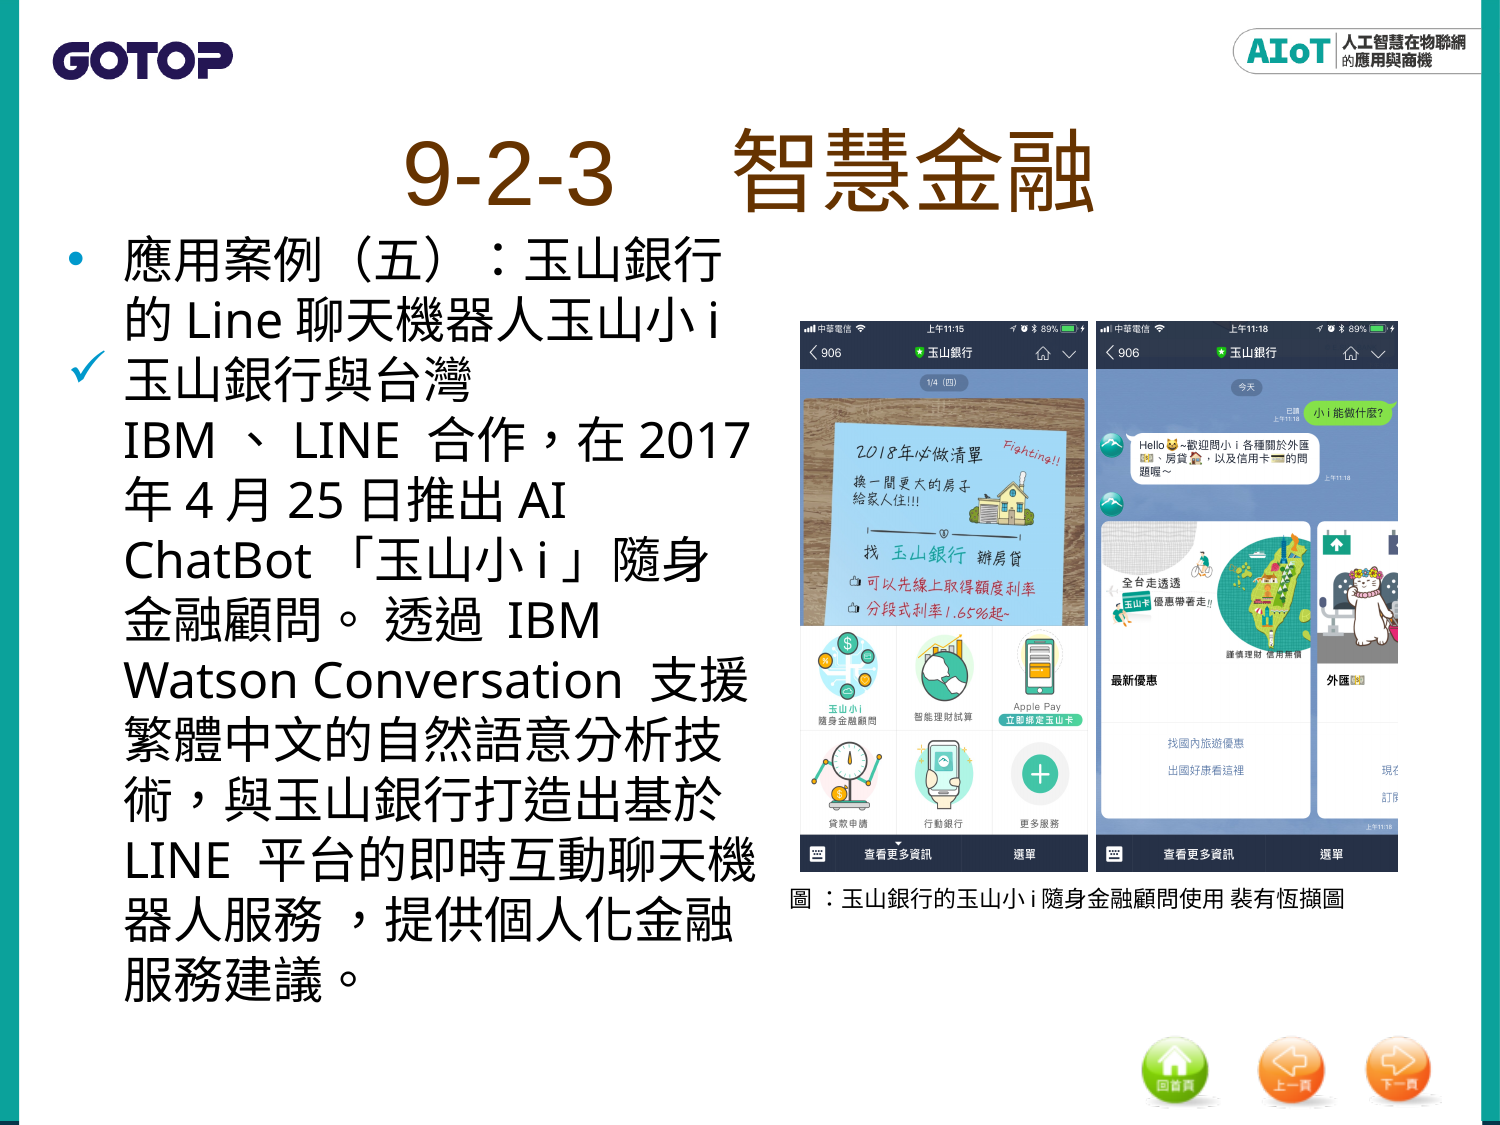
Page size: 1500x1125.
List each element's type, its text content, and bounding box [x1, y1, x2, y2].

picture [0, 0, 1500, 62]
text_box 應用案例（五）：玉山銀行的Line聊天機器人玉山小i 玉山銀行與台灣 IBM、LINE 合作，在2017年4月25日推出AI ChatBot「玉山小i」隨身金融顧問。 透過 IBM Watson Conversation 支援繁體中文的自然語意分析技術，與玉山銀行打造出基於 LINE 平台的即時互動聊天機器人服務 ，提供個人化金融服務建議。 [52, 220, 776, 1016]
title 9-2-3 智慧金融 [0, 62, 1500, 275]
picture [0, 275, 1500, 1125]
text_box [1136, 1029, 1442, 1113]
text_box 圖 ：玉山銀行的玉山小i隨身金融顧問使用 裴有恆擷圖 [775, 849, 1401, 1002]
